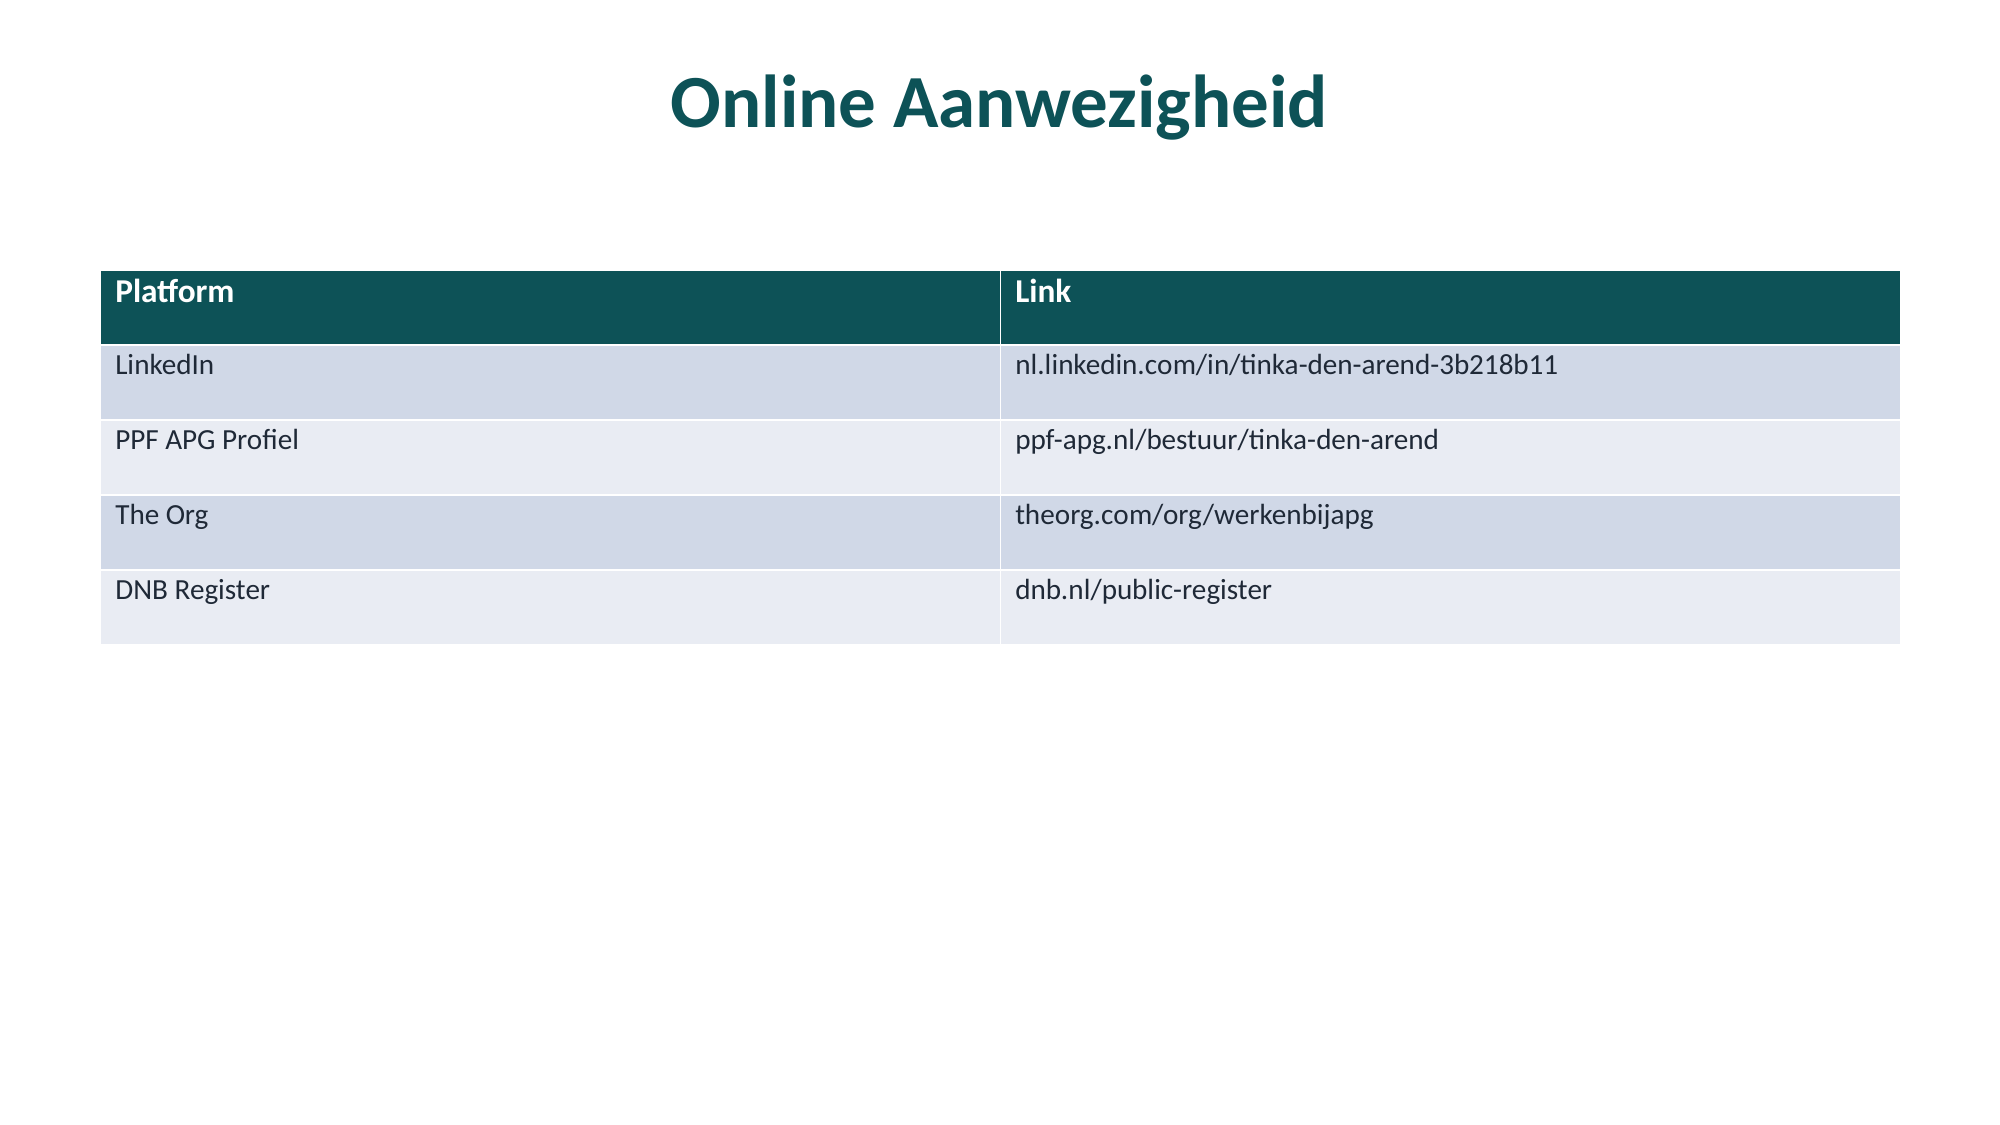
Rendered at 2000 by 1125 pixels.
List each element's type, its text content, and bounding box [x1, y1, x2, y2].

table_cell LinkedIn [101, 346, 1000, 419]
table_cell PPF APG Profiel [101, 421, 1000, 494]
table_cell nl.linkedin.com/in/tinka-den-arend-3b218b11 [1001, 346, 1900, 419]
text_box Online Aanwezigheid [655, 44, 1344, 150]
table_cell The Org [101, 496, 1000, 569]
table_header Platform [101, 271, 1000, 344]
table_cell DNB Register [101, 571, 1000, 644]
table_header Link [1001, 271, 1900, 344]
table_cell theorg.com/org/werkenbijapg [1001, 496, 1900, 569]
table_cell dnb.nl/public-register [1001, 571, 1900, 644]
table_cell ppf-apg.nl/bestuur/tinka-den-arend [1001, 421, 1900, 494]
